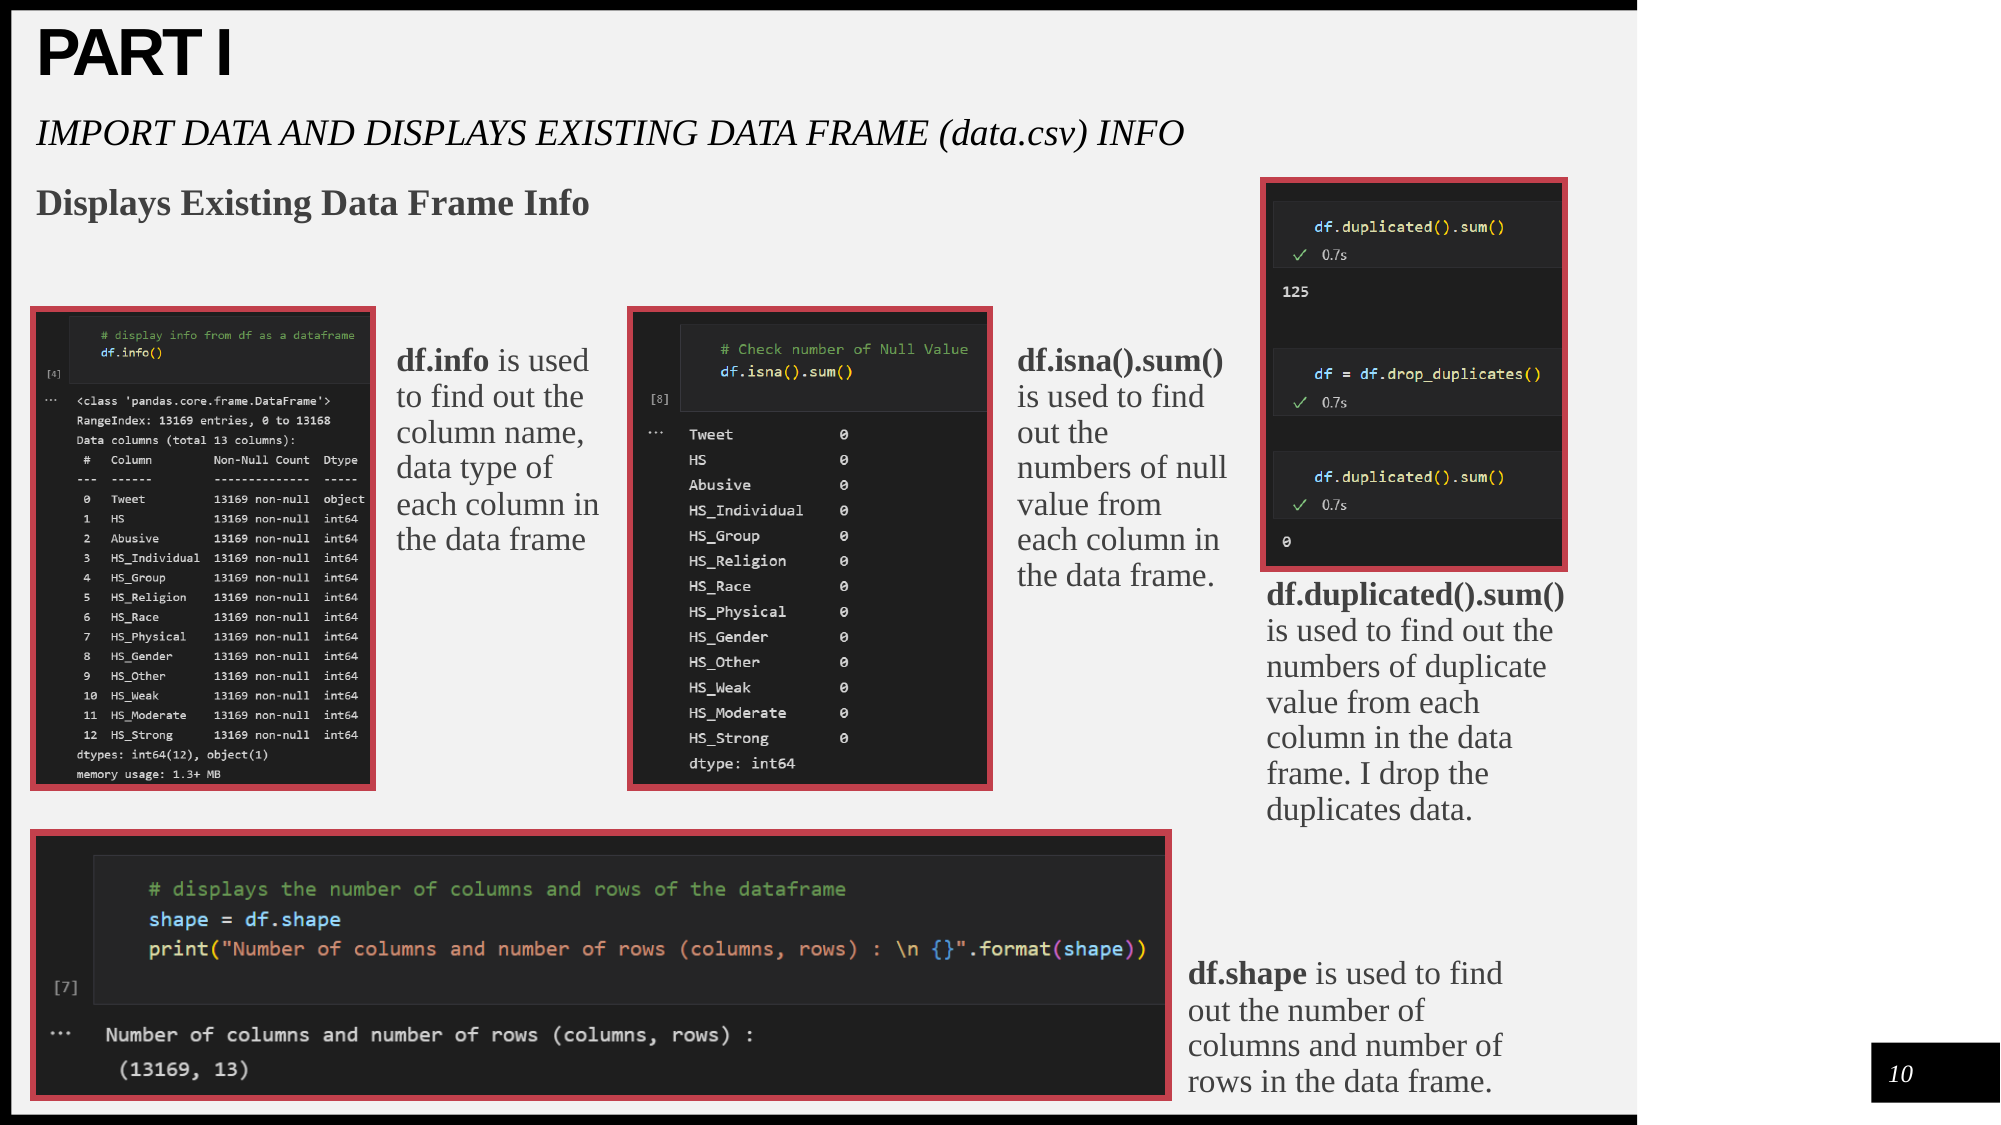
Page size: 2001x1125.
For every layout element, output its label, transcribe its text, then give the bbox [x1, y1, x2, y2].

text_box df.info is used to find out the column name, data type of each column in the data frame [396, 342, 608, 530]
text_box df.duplicated().sum() is used to find out the numbers of duplicate value from each column in the data frame. I drop the duplicates data. [1266, 576, 1585, 764]
picture [1266, 183, 1562, 566]
slide_number 10 [1877, 1050, 1924, 1096]
picture [35, 311, 370, 785]
text_box df.shape is used to find out the number of columns and number of rows in the data frame. [1187, 956, 1522, 1125]
title PART I [36, 18, 1545, 90]
list IMPORT DATA AND DISPLAYS EXISTING DATA FRAME (data.csv) INFO [36, 113, 1545, 173]
list Displays Existing Data Frame Info [36, 183, 608, 225]
picture [35, 835, 1166, 1096]
text_box df.isna().sum() is used to find out the numbers of null value from each column in the data frame. [1017, 342, 1230, 530]
picture [632, 311, 987, 785]
